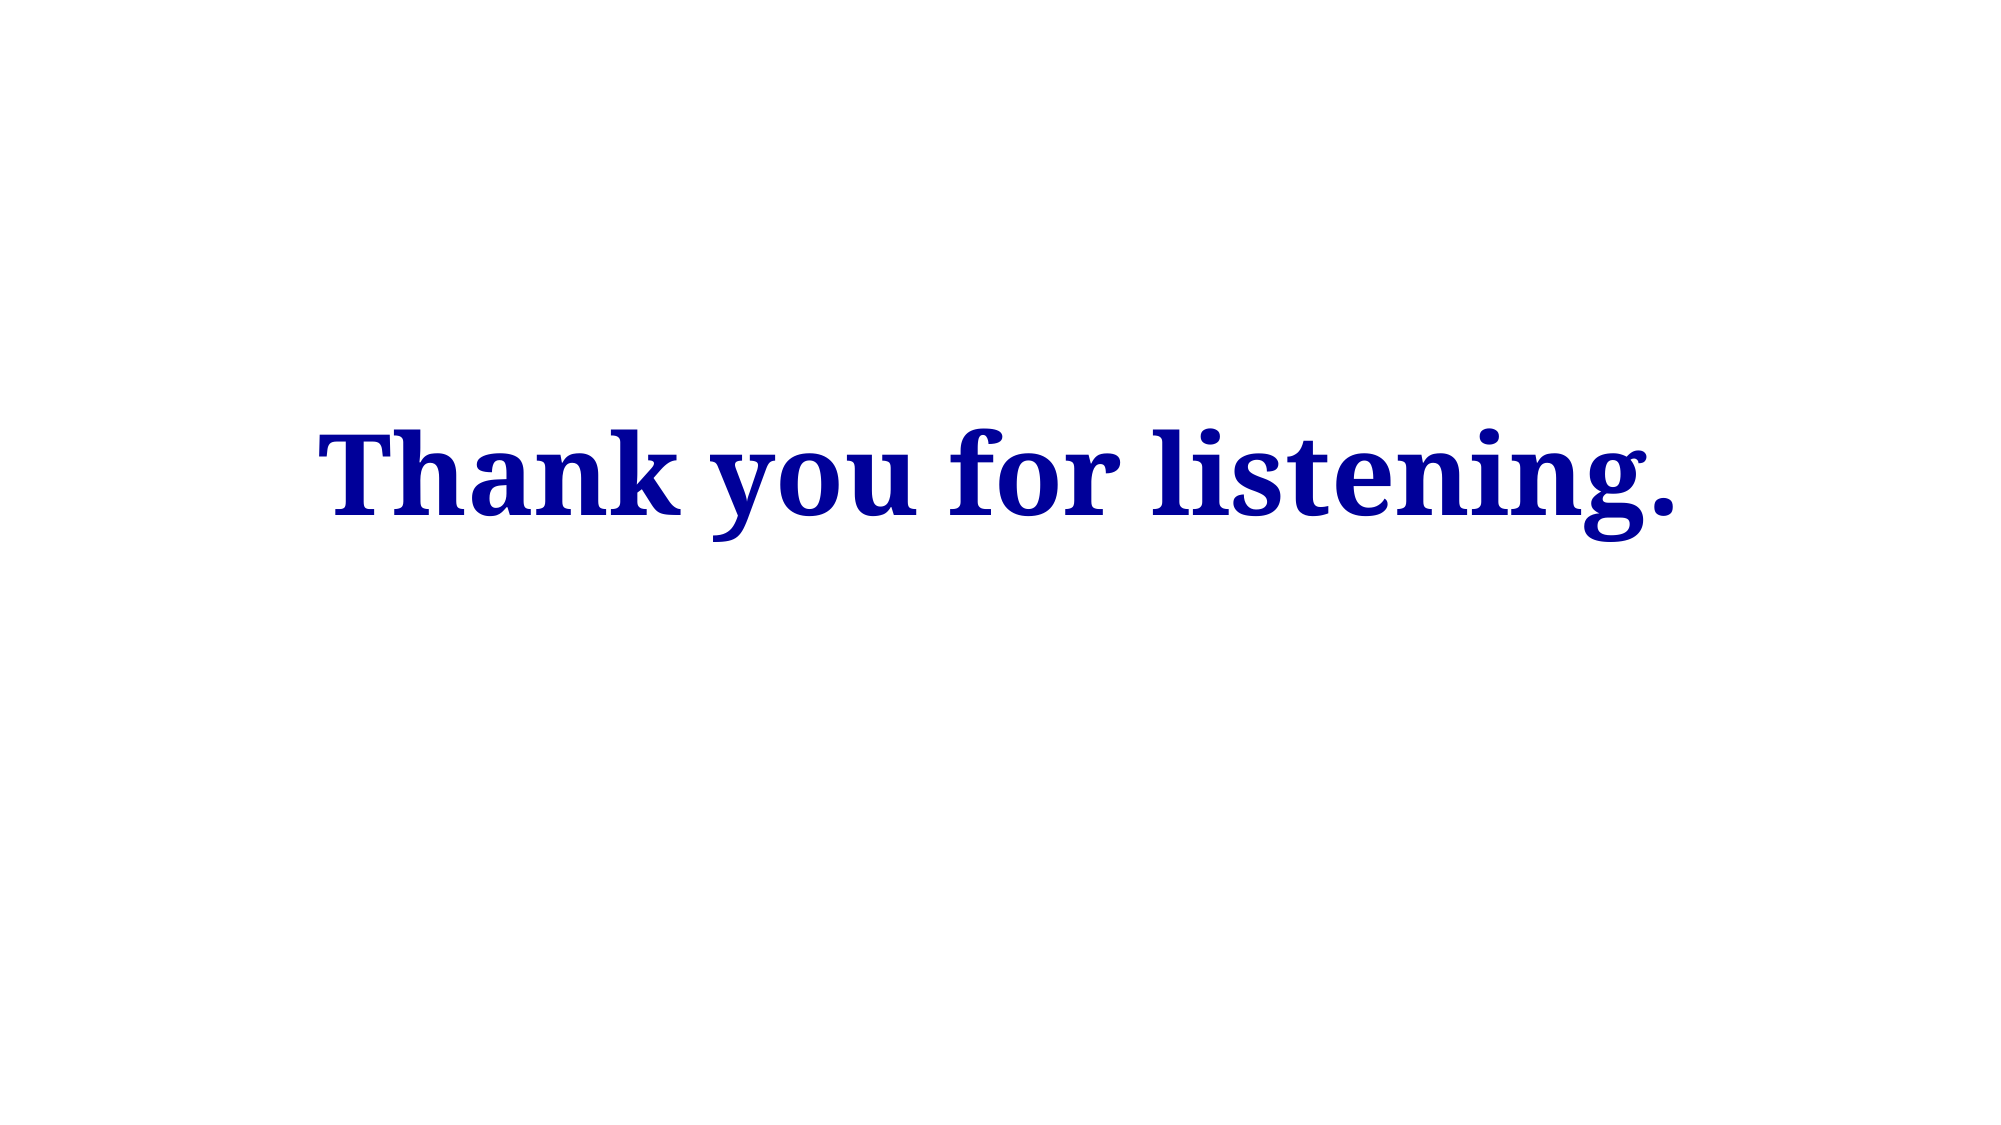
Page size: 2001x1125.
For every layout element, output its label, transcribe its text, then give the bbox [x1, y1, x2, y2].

text_box Thank you for listening. [150, 349, 1850, 591]
